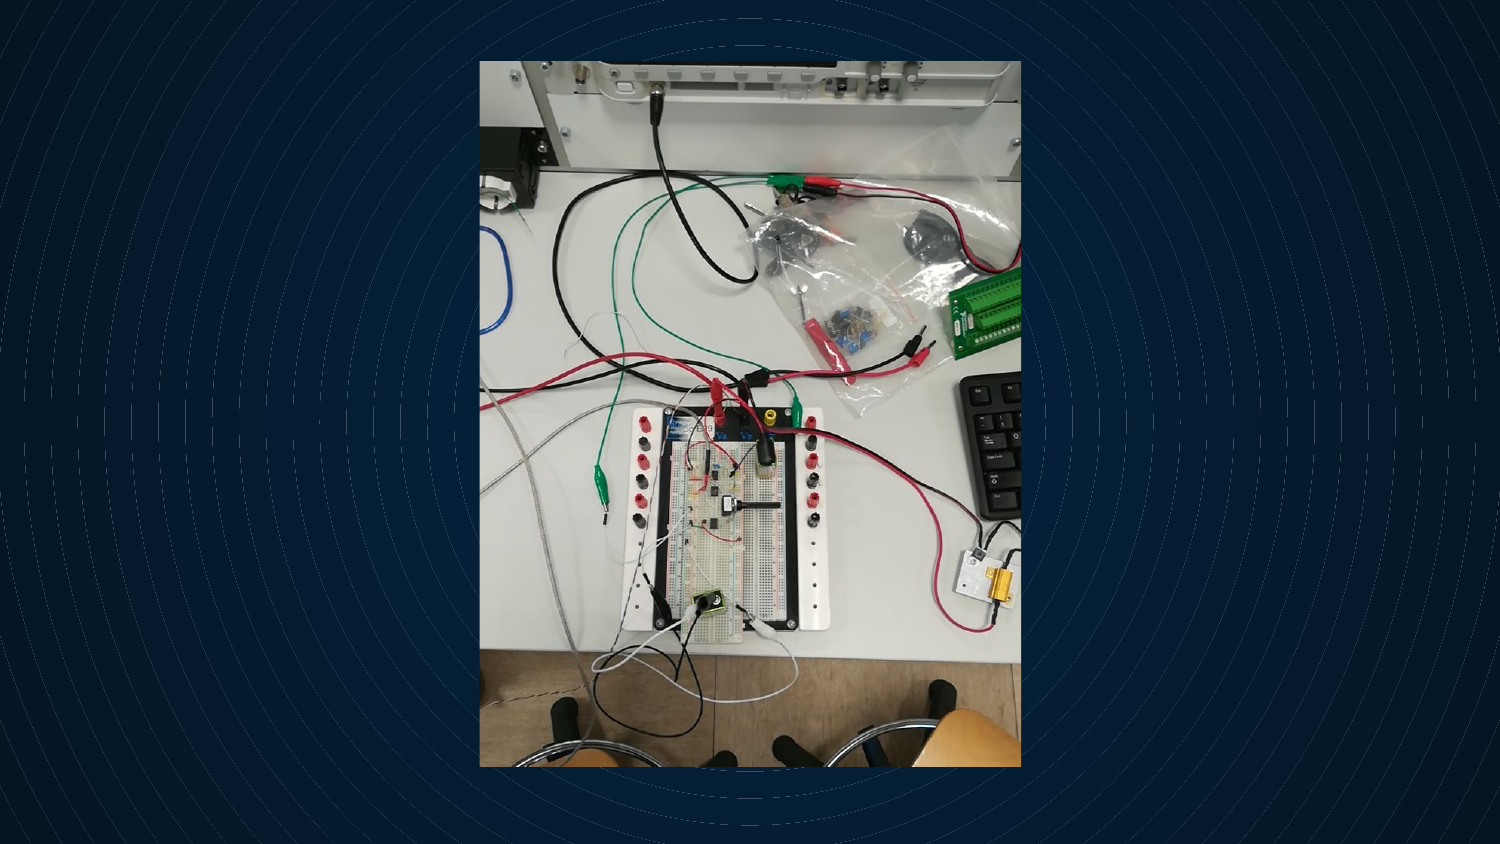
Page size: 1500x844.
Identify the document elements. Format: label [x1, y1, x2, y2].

picture [479, 61, 1022, 767]
